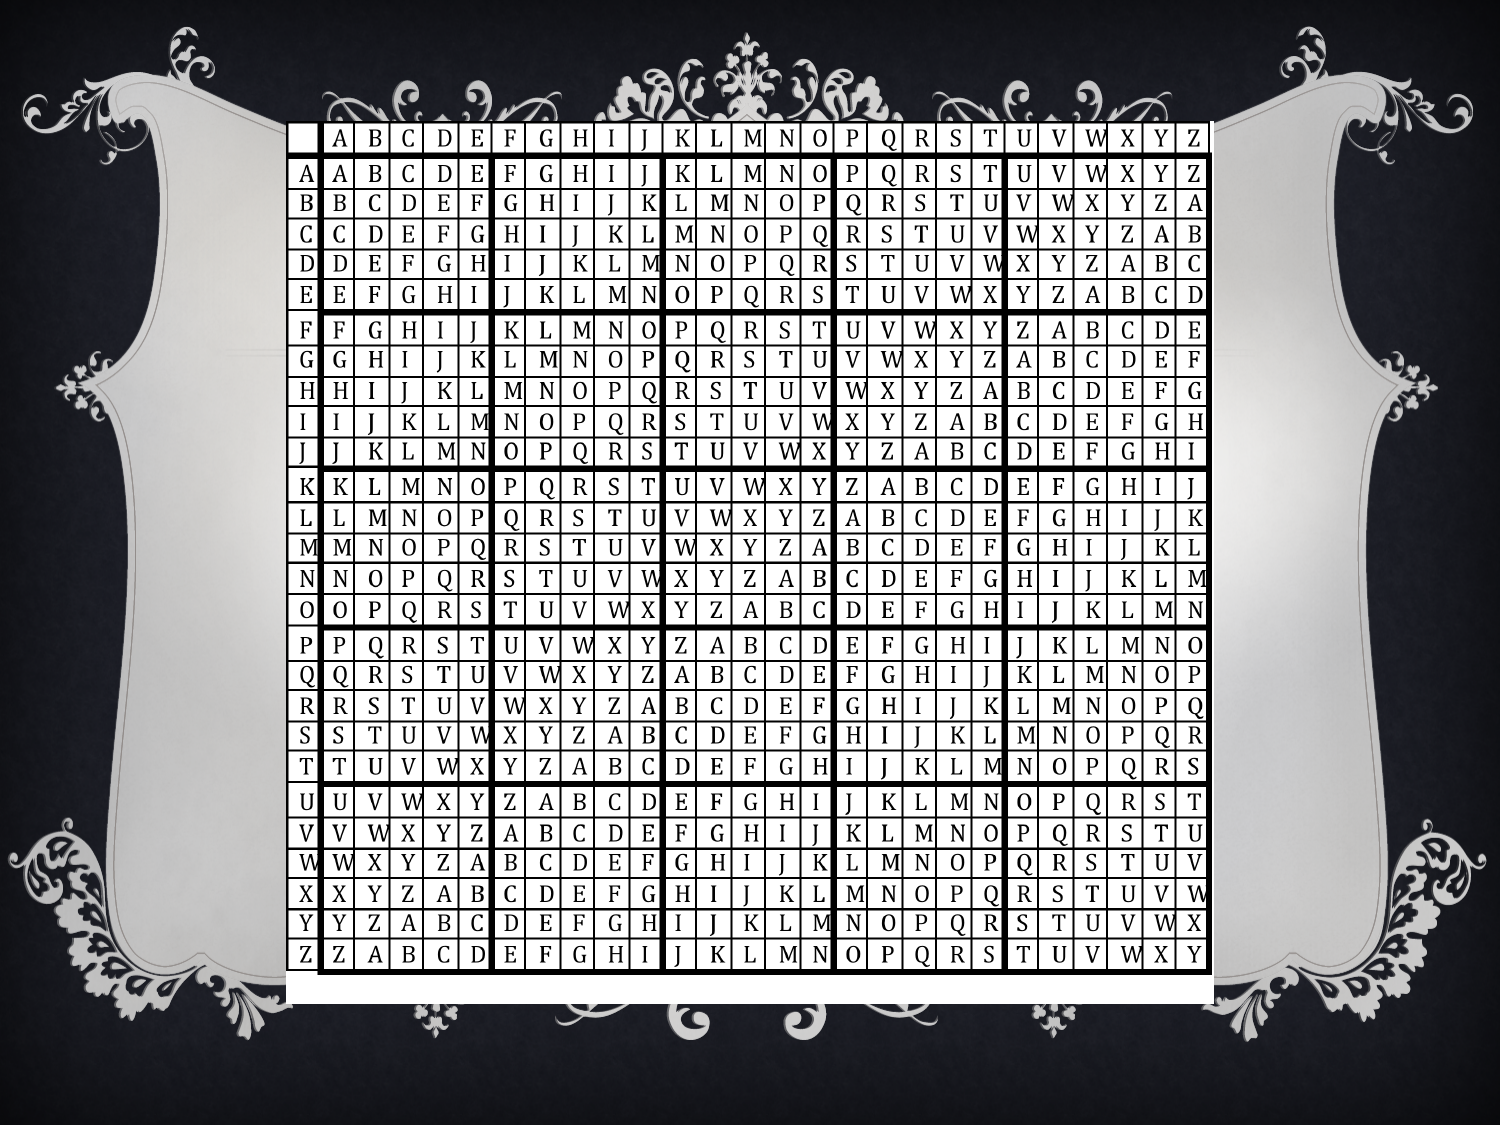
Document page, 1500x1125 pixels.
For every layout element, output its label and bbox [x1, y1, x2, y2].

picture [0, 419, 1500, 1125]
picture [0, 0, 1500, 265]
text_box [286, 121, 1214, 1004]
